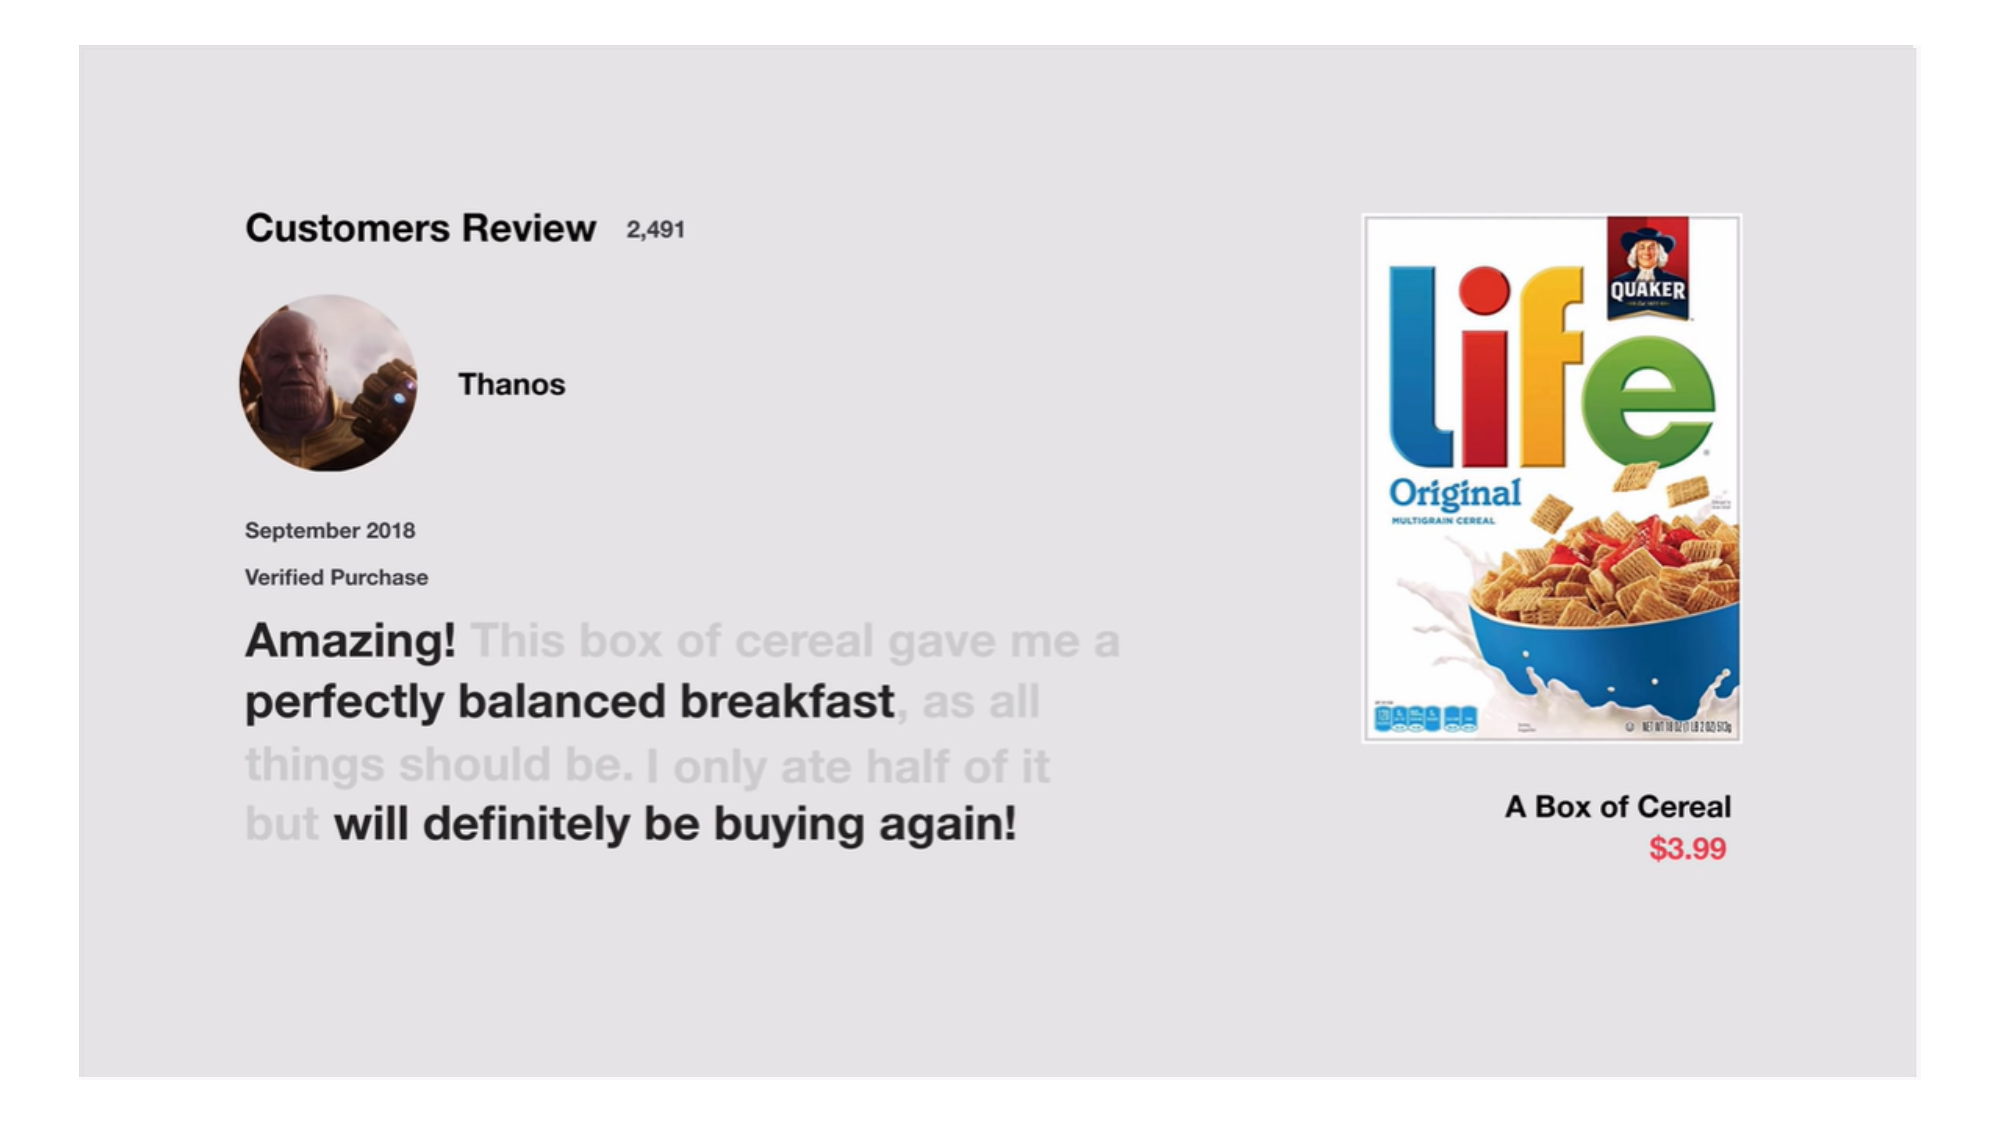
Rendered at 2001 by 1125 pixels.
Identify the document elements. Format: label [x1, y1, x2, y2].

picture [79, 45, 1921, 1080]
